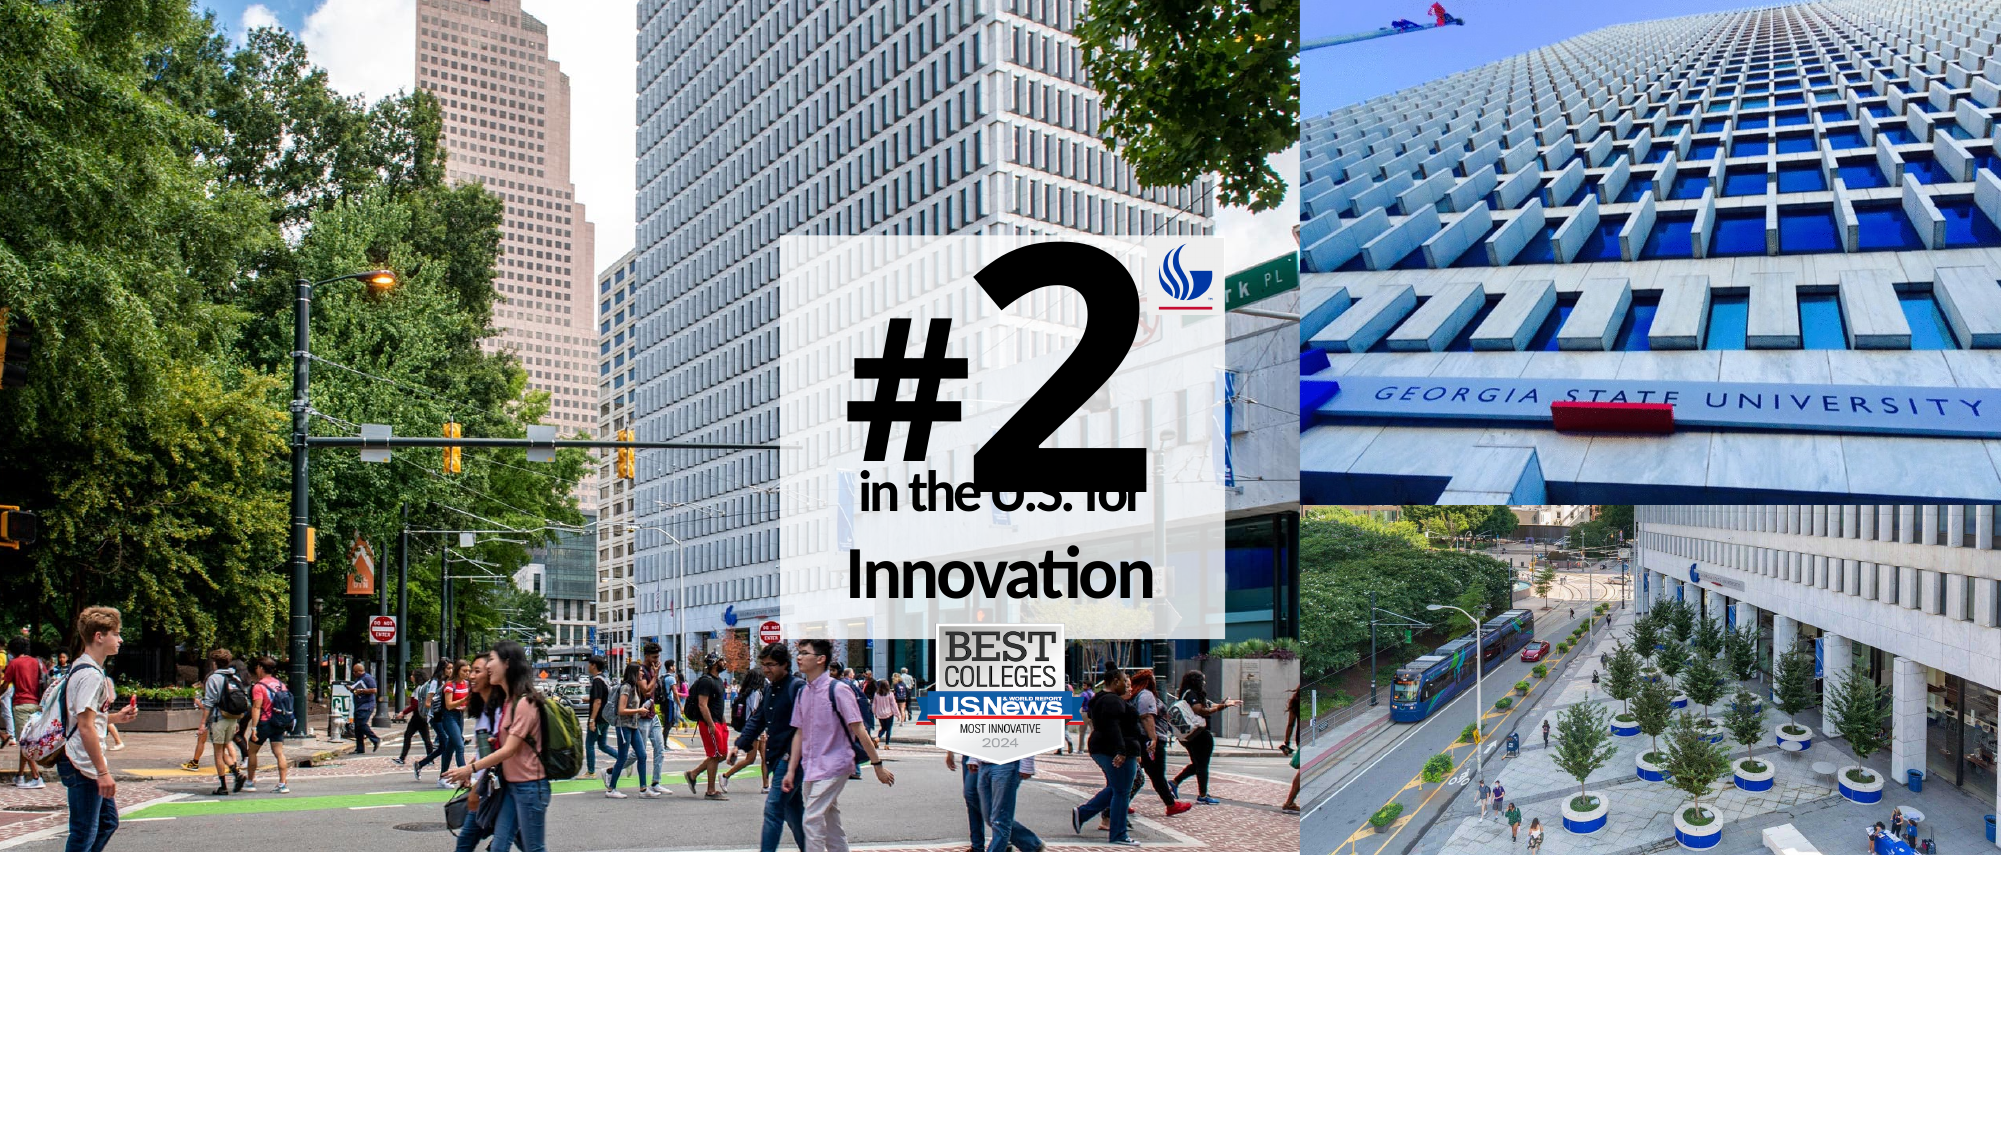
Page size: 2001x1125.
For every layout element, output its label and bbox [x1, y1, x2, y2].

picture [0, 0, 2001, 855]
